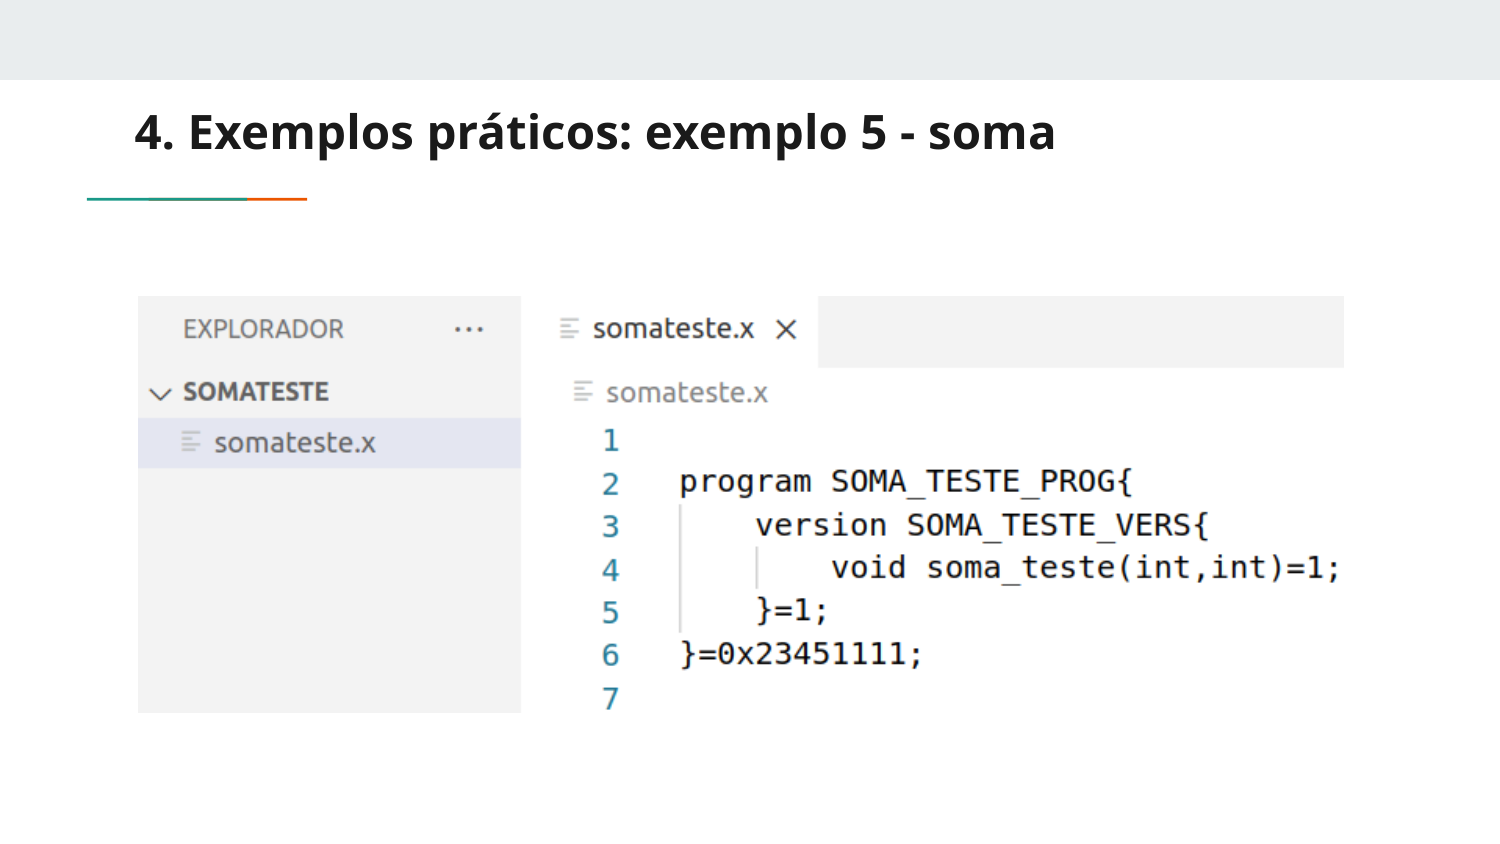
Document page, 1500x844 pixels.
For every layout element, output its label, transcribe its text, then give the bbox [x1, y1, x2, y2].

title 4. Exemplos práticos: exemplo 5 - soma [119, 87, 1381, 175]
picture [138, 296, 1344, 713]
